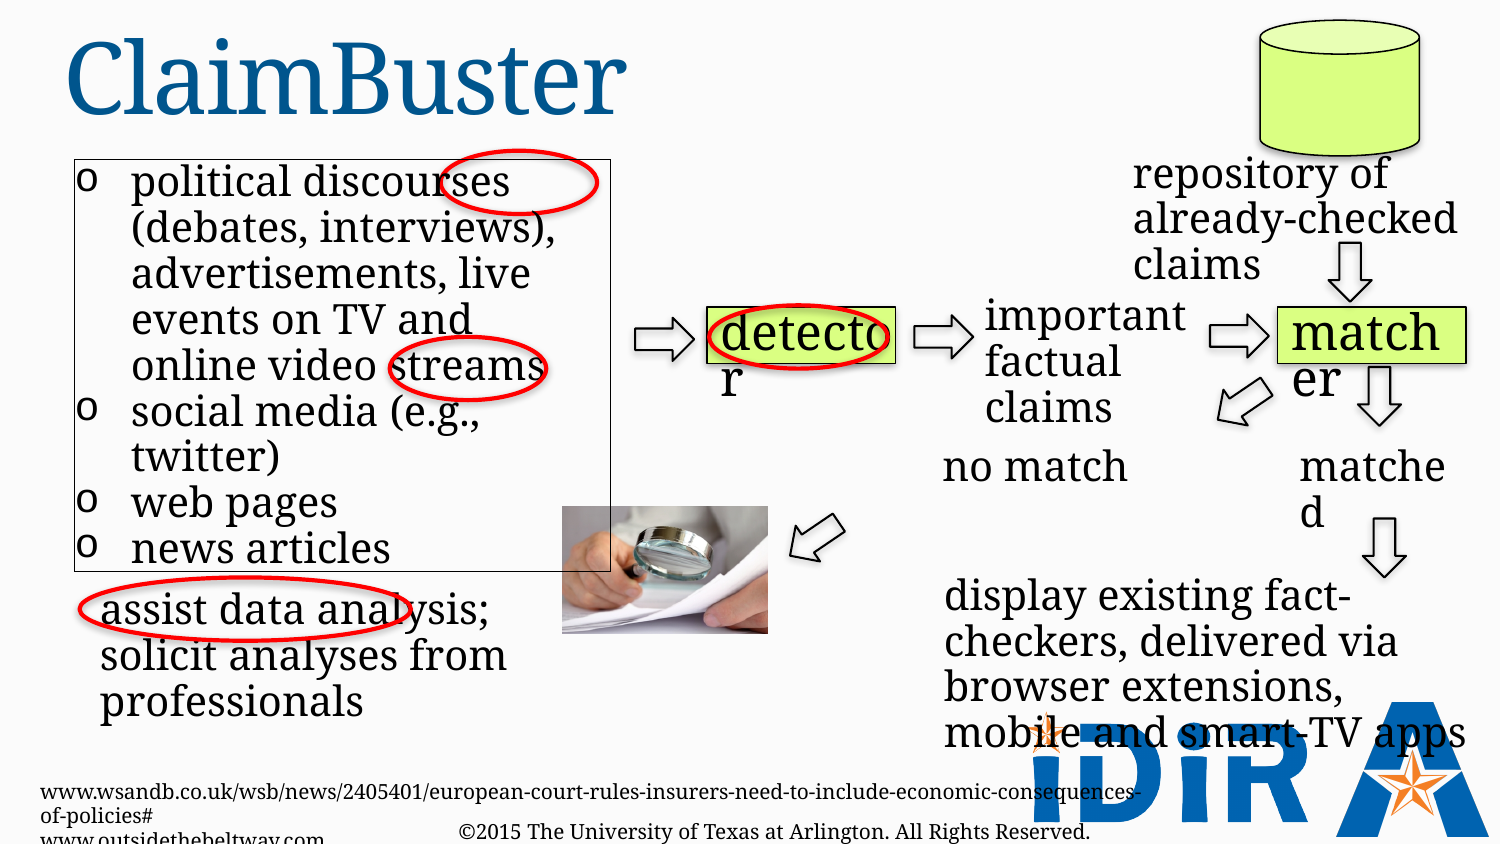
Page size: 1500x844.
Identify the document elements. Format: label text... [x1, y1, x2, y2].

picture [561, 506, 768, 634]
text_box [1362, 517, 1407, 572]
text_box repository of already-checked claims [1132, 150, 1500, 289]
text_box [706, 350, 720, 364]
text_box [1217, 376, 1274, 427]
text_box matched [1299, 444, 1460, 536]
picture [1336, 702, 1489, 837]
text_box display existing fact-checkers, delivered via browser extensions, mobile and smart-TV apps [944, 572, 1482, 756]
text_box ©2015 The University of Texas at Arlington. All Rights Reserved. [458, 818, 1091, 844]
text_box [913, 314, 974, 360]
text_box www.wsandb.co.uk/wsb/news/2405401/european-court-rules-insurers-need-to-include-economic-consequences-of-policies# www.outsidethebeltway.com [25, 770, 1160, 844]
text_box [1277, 306, 1467, 364]
text_box [1327, 241, 1373, 303]
text_box [1213, 313, 1270, 359]
text_box [706, 306, 756, 330]
text_box [789, 512, 846, 563]
text_box [634, 317, 695, 362]
title ClaimBuster [63, 28, 1436, 139]
picture [1022, 756, 1314, 830]
text_box detector [720, 314, 896, 407]
text_box [1270, 19, 1410, 28]
text_box political discourses (debates, interviews), advertisements, live events on TV and online video streams social media (e.g., twitter) web pages news articles [74, 159, 611, 572]
text_box [78, 576, 412, 642]
text_box [388, 336, 548, 401]
text_box [1259, 139, 1421, 150]
text_box assist data analysis; solicit analyses from professionals [100, 587, 585, 725]
title CrewScout http://idir.uta.edu/crewscout/ [1279, 21, 1400, 28]
text_box [839, 306, 896, 314]
text_box important factual claims [984, 293, 1213, 431]
text_box matcher [1291, 314, 1467, 407]
text_box [1357, 366, 1402, 427]
text_box [463, 149, 574, 159]
text_box [708, 304, 889, 370]
text_box no match [942, 443, 1232, 490]
